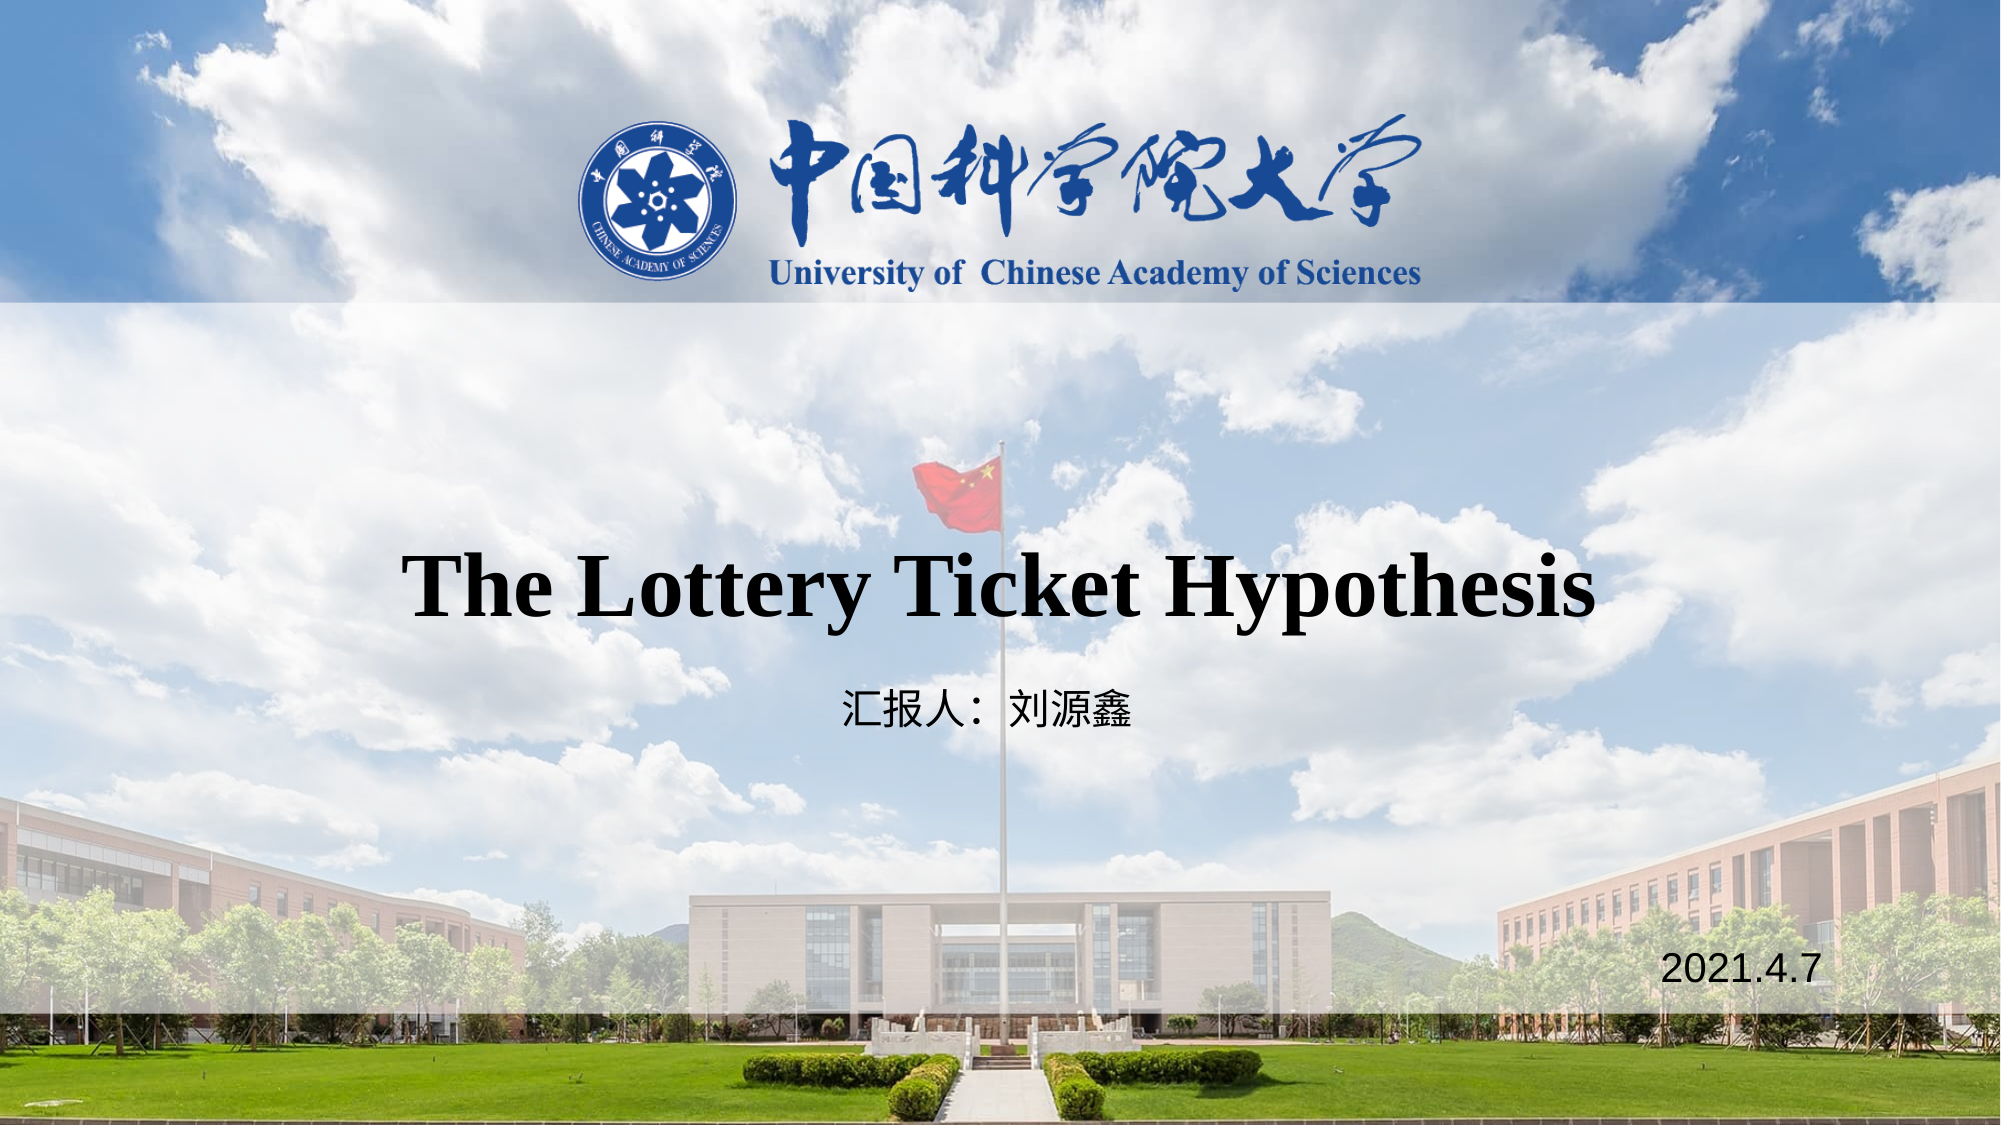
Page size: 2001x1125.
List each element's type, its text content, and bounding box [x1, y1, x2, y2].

picture [0, 0, 2001, 1125]
subtitle 汇报人：刘源鑫 [237, 680, 1738, 755]
text_box 2021.4.7 [1421, 939, 2000, 1014]
title The Lottery Ticket Hypothesis [249, 317, 1750, 644]
text_box [0, 302, 2000, 1015]
